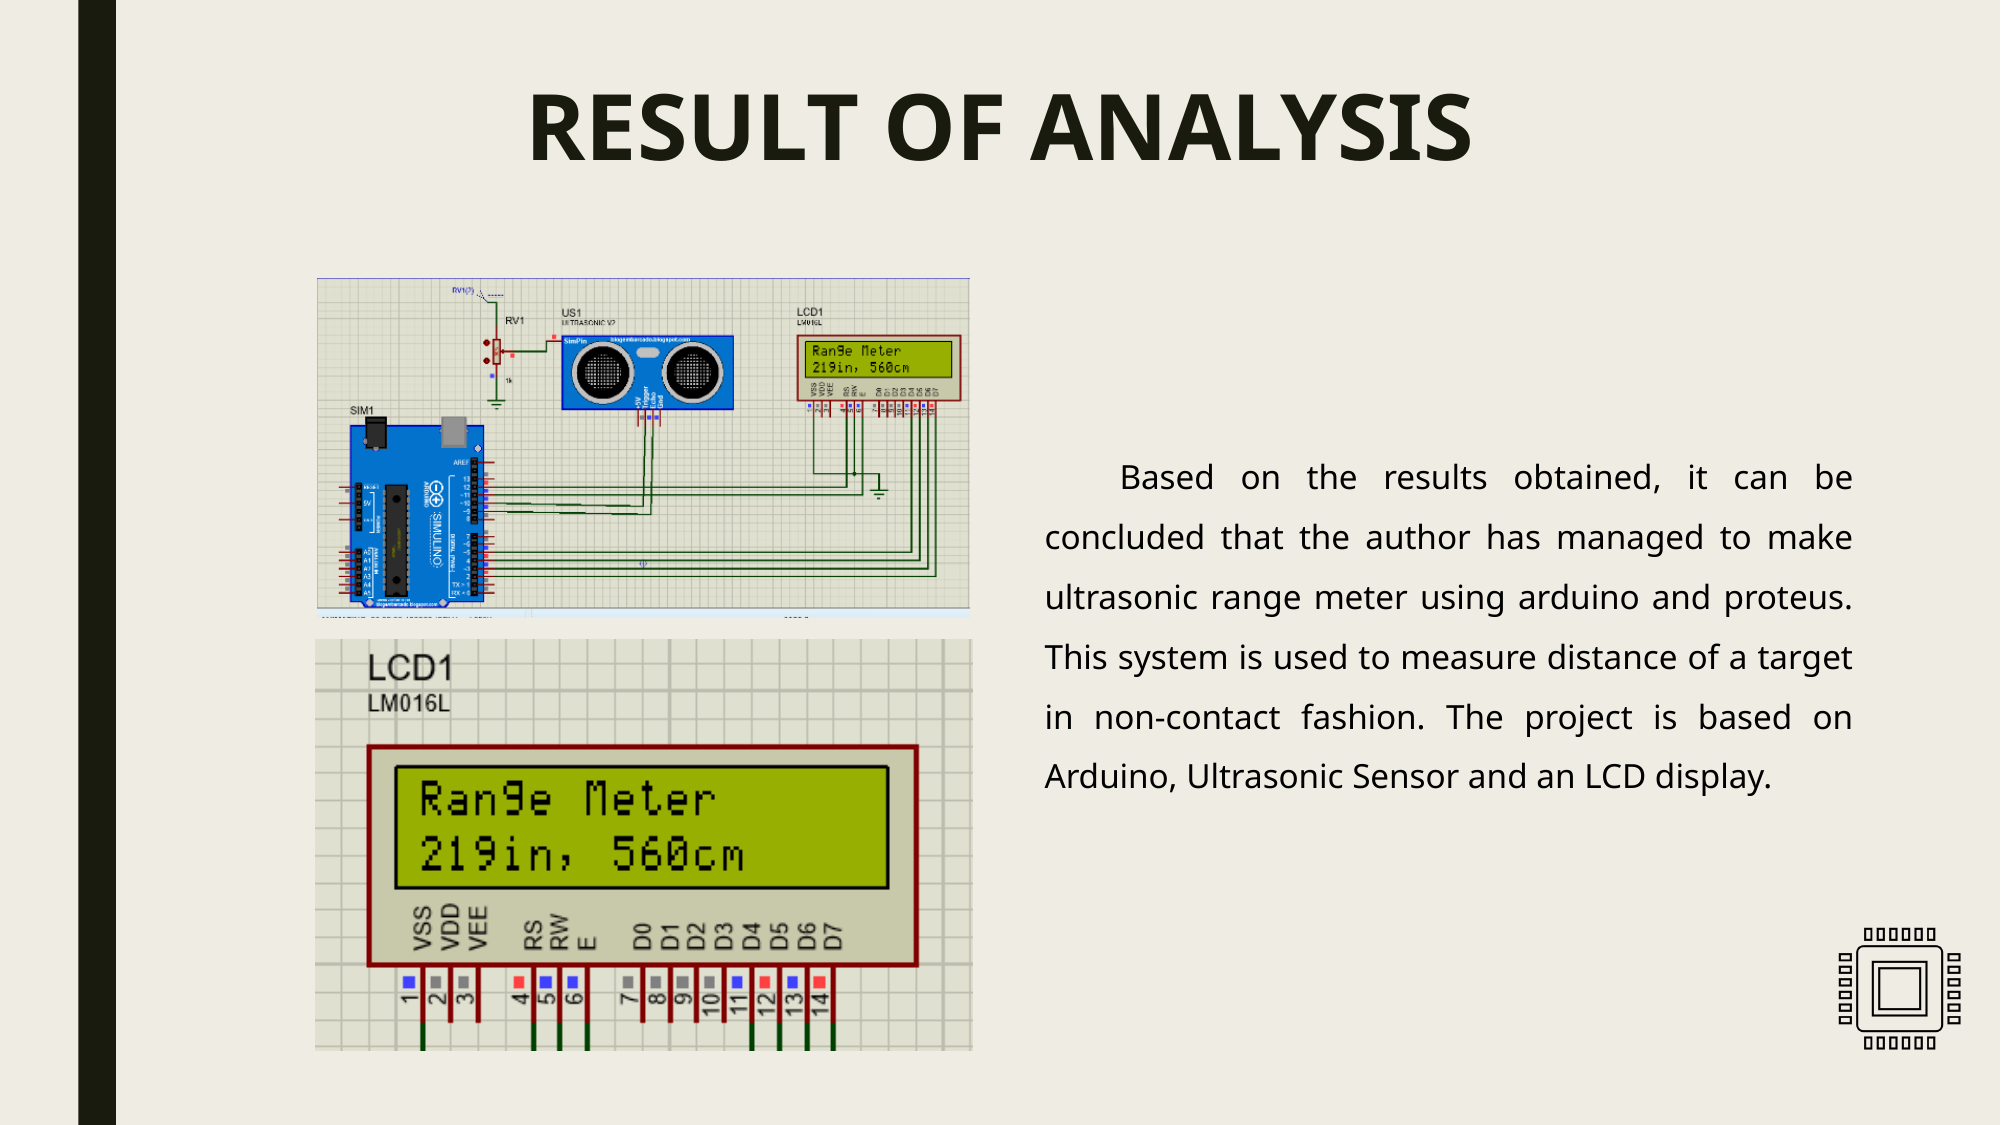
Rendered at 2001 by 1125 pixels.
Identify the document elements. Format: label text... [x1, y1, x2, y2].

text_box Based on the results obtained, it can be concluded that the author has managed to make ultrasonic range meter using arduino and proteus. This system is used to measure distance of a target in non-contact fashion. The project is based on Arduino, Ultrasonic Sensor and an LCD display. [1029, 428, 1939, 888]
title RESULT OF ANALYSIS [212, 74, 1788, 218]
picture [1824, 913, 1975, 1064]
picture [315, 639, 973, 1051]
picture [317, 278, 971, 618]
